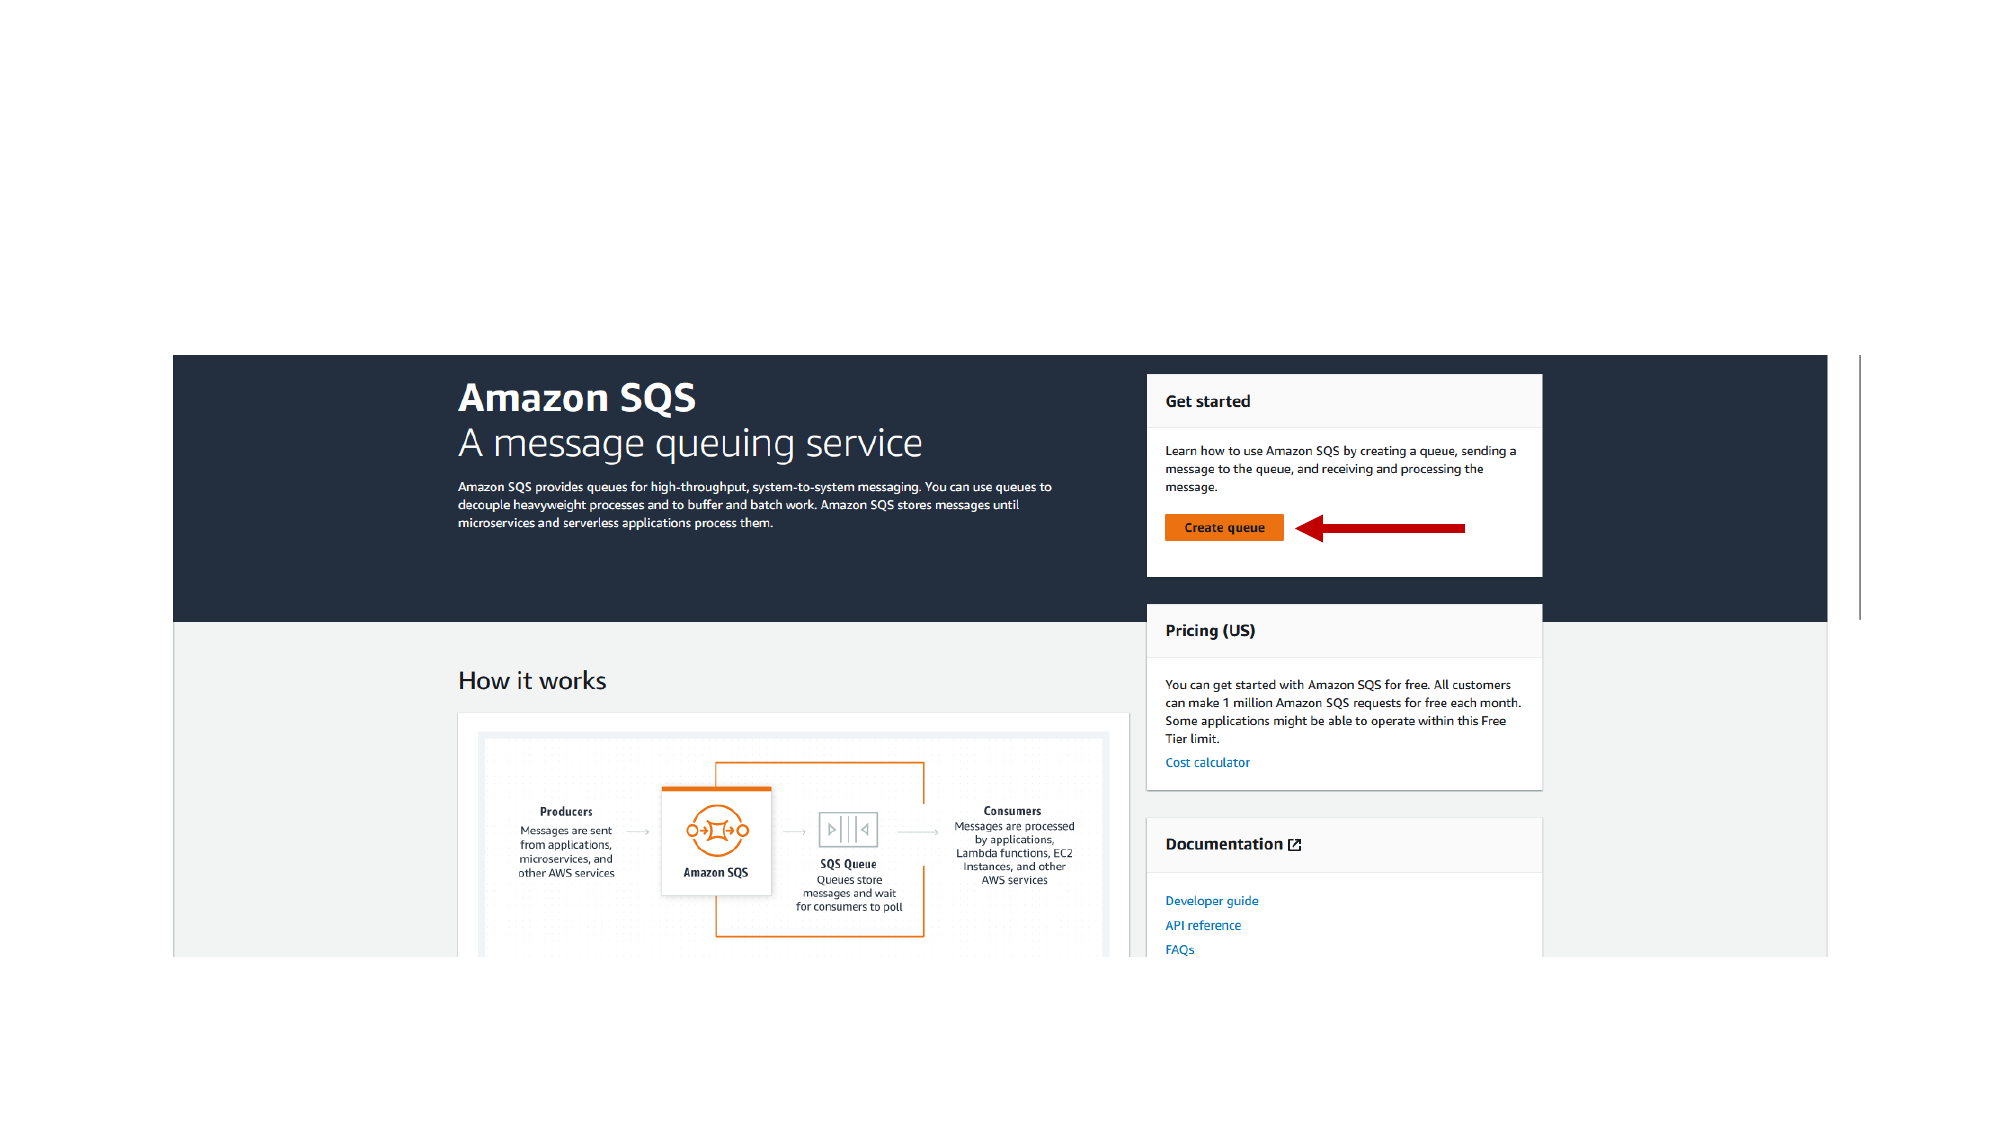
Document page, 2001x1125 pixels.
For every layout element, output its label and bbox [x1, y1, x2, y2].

list [137, 355, 1863, 957]
